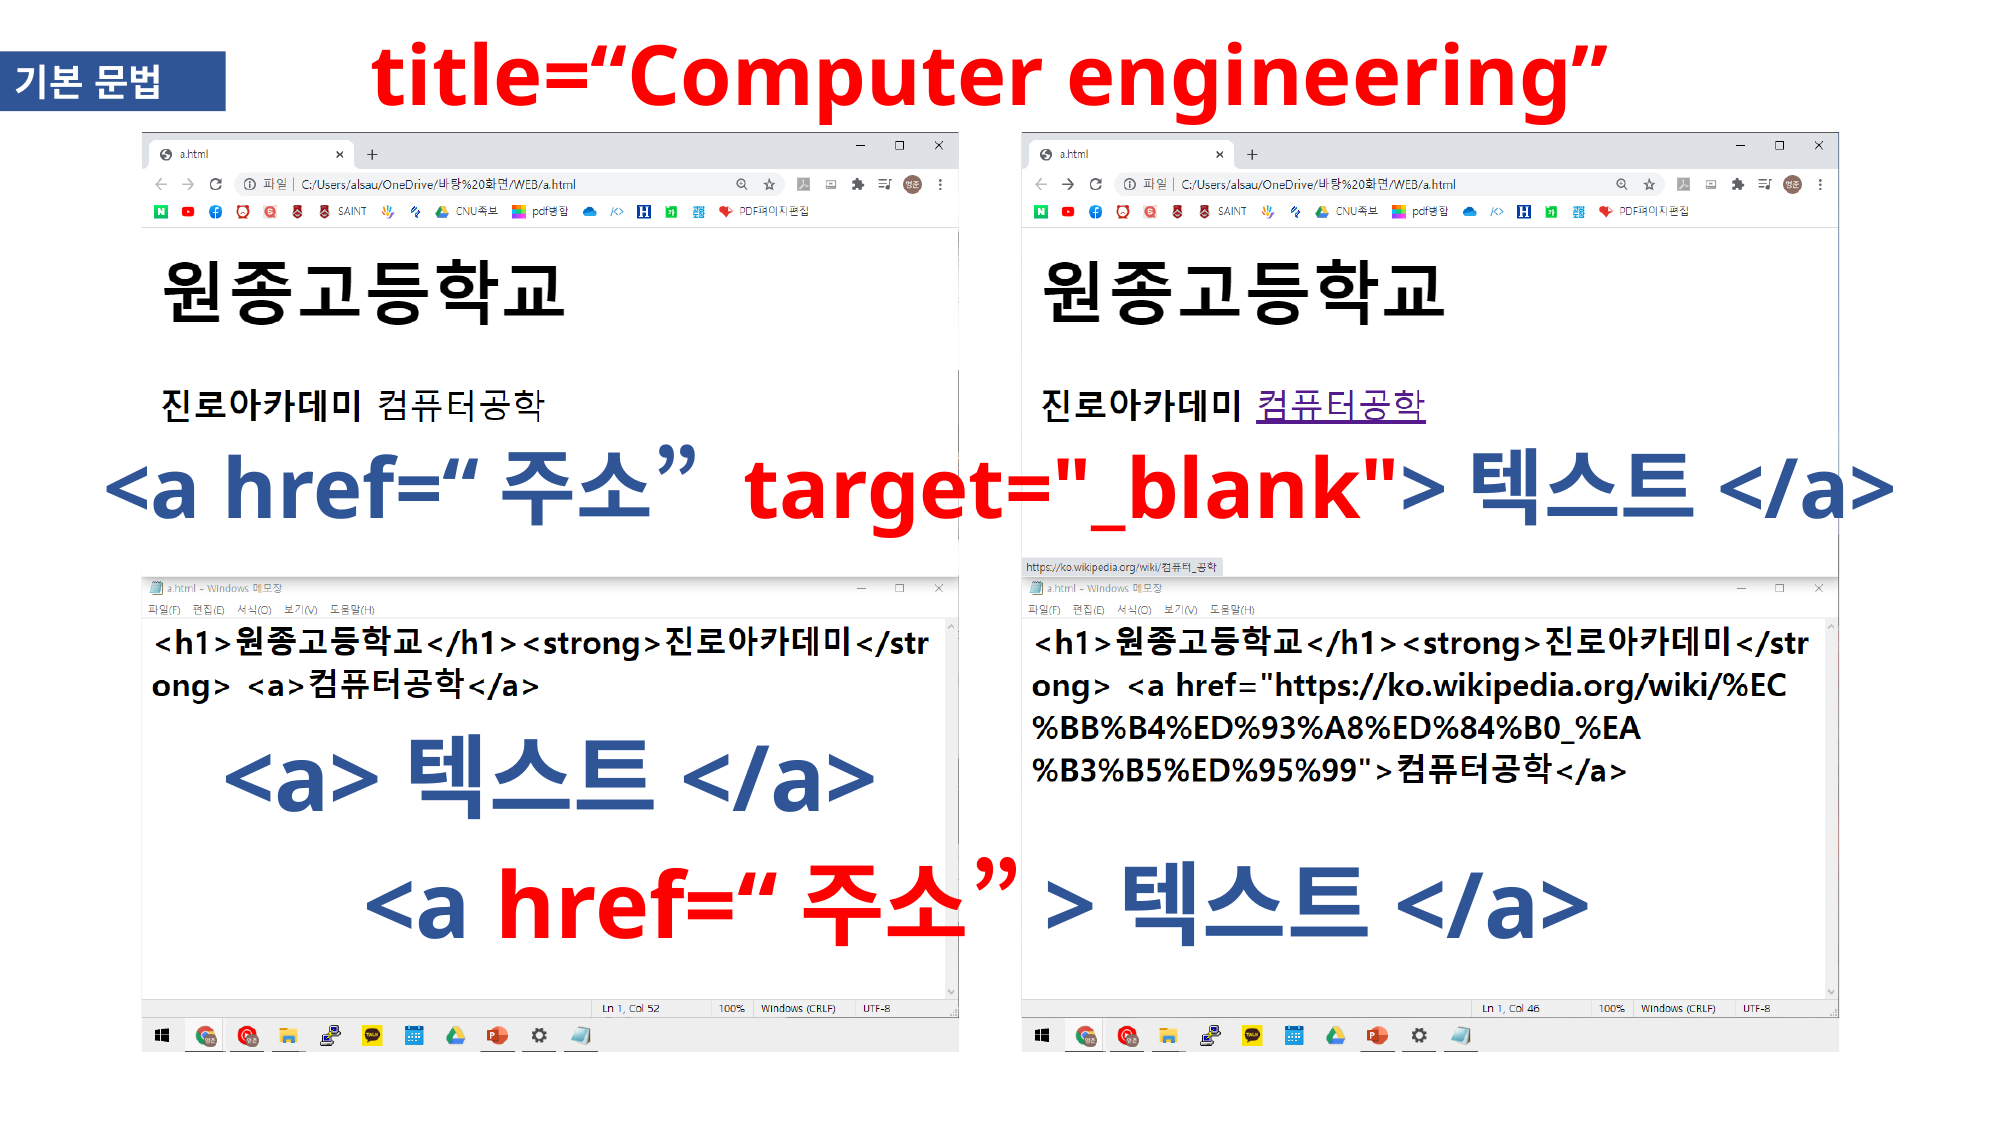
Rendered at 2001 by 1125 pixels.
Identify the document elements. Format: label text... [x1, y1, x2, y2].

picture [141, 132, 960, 1052]
text_box 기본 문법 [0, 51, 226, 112]
picture [1021, 132, 1840, 1052]
text_box <a href=“주소” target="_blank">텍스트</a> [88, 427, 141, 543]
text_box <a href=“주소”>텍스트</a> [960, 838, 1021, 964]
text_box <a href=“주소” target="_blank">텍스트</a> [960, 427, 1021, 543]
text_box title=“Computer engineering” [356, 15, 1625, 130]
text_box <a href=“주소” target="_blank">텍스트</a> [1840, 427, 1912, 543]
